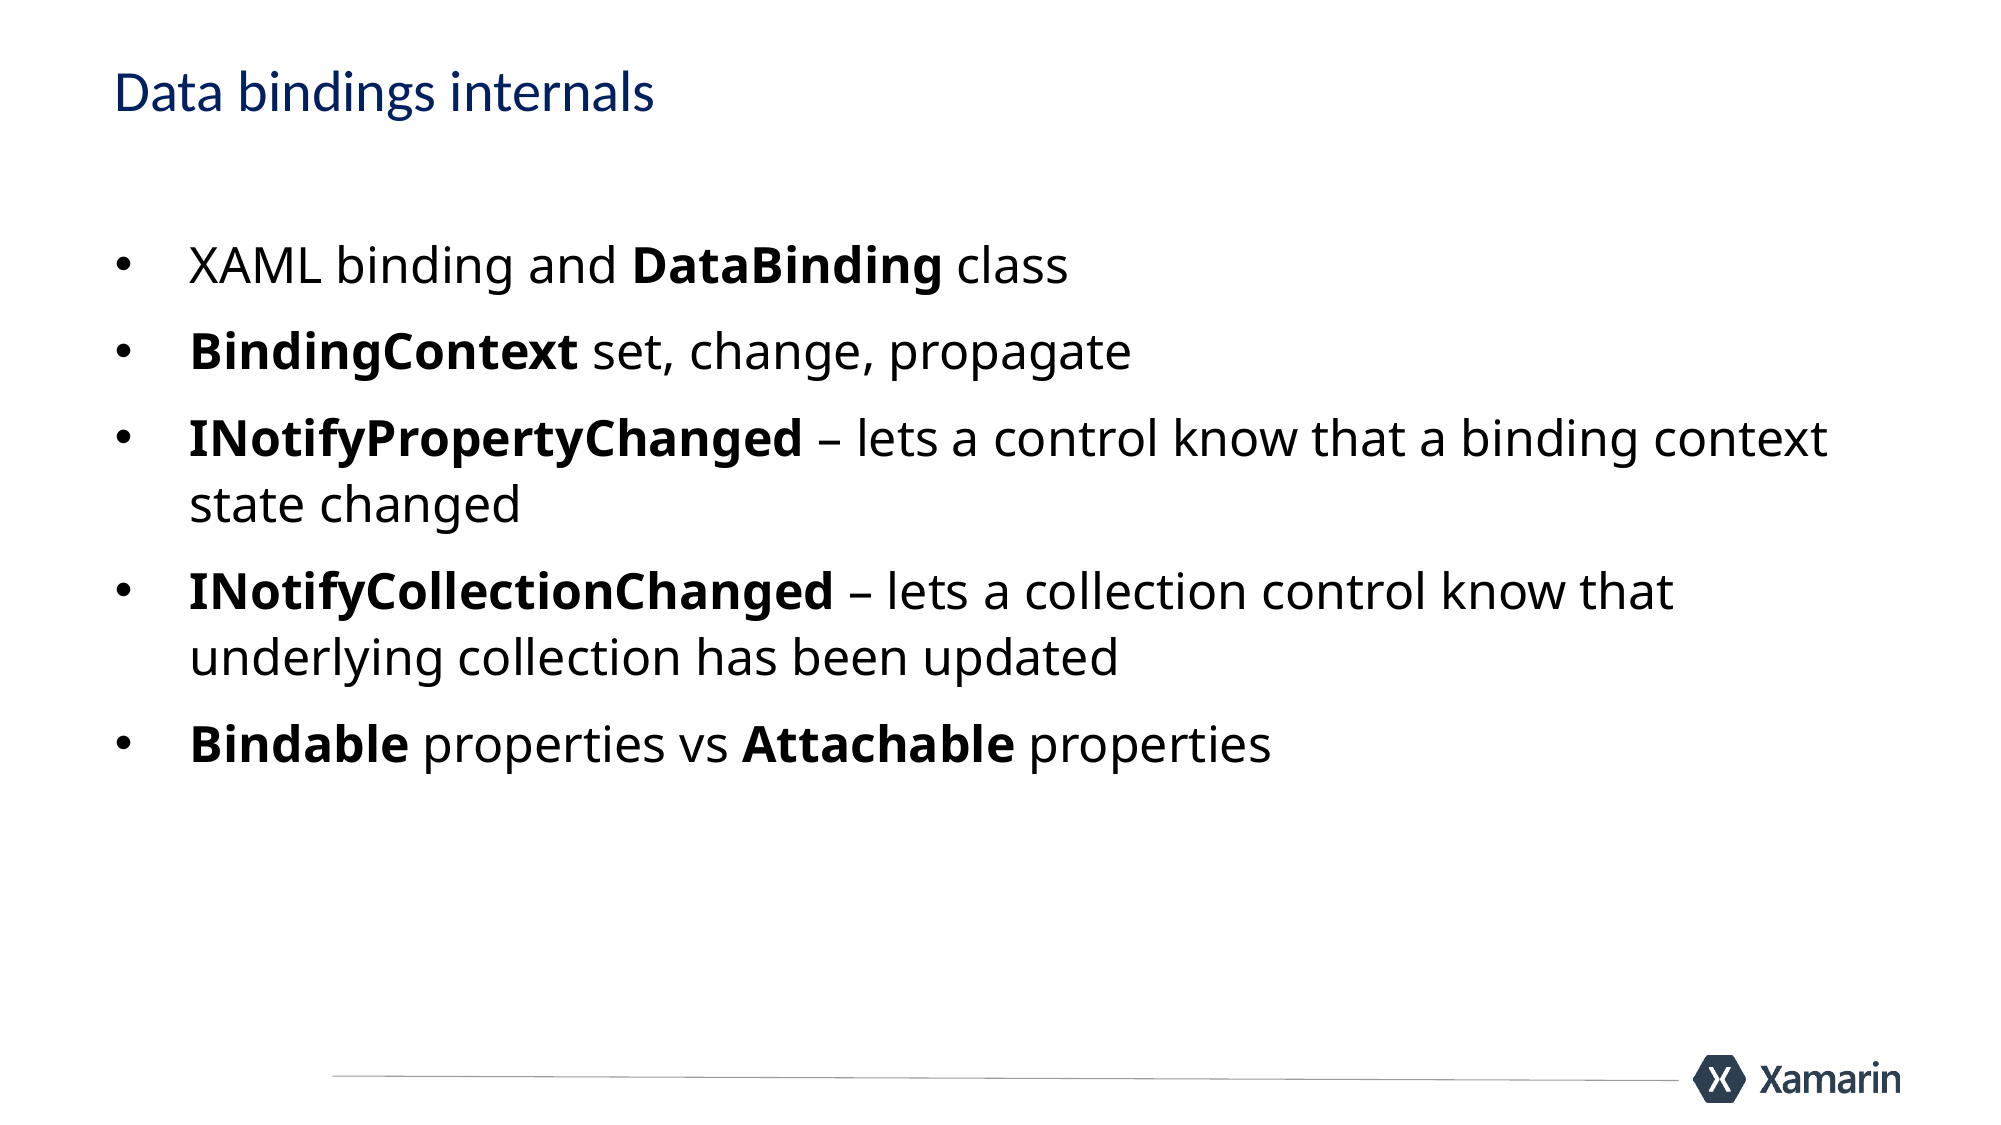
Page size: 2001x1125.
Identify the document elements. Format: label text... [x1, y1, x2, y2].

picture [1693, 1055, 1900, 1103]
title Data bindings internals [99, 49, 1900, 136]
list XAML binding and DataBinding class BindingContext set, change, propagate INotifyPropertyChanged – lets a control know that a binding context state changed INotifyCollectionChanged – lets a collection control know that underlying collection has been updated Bindable properties vs Attachable properties [99, 219, 1900, 942]
